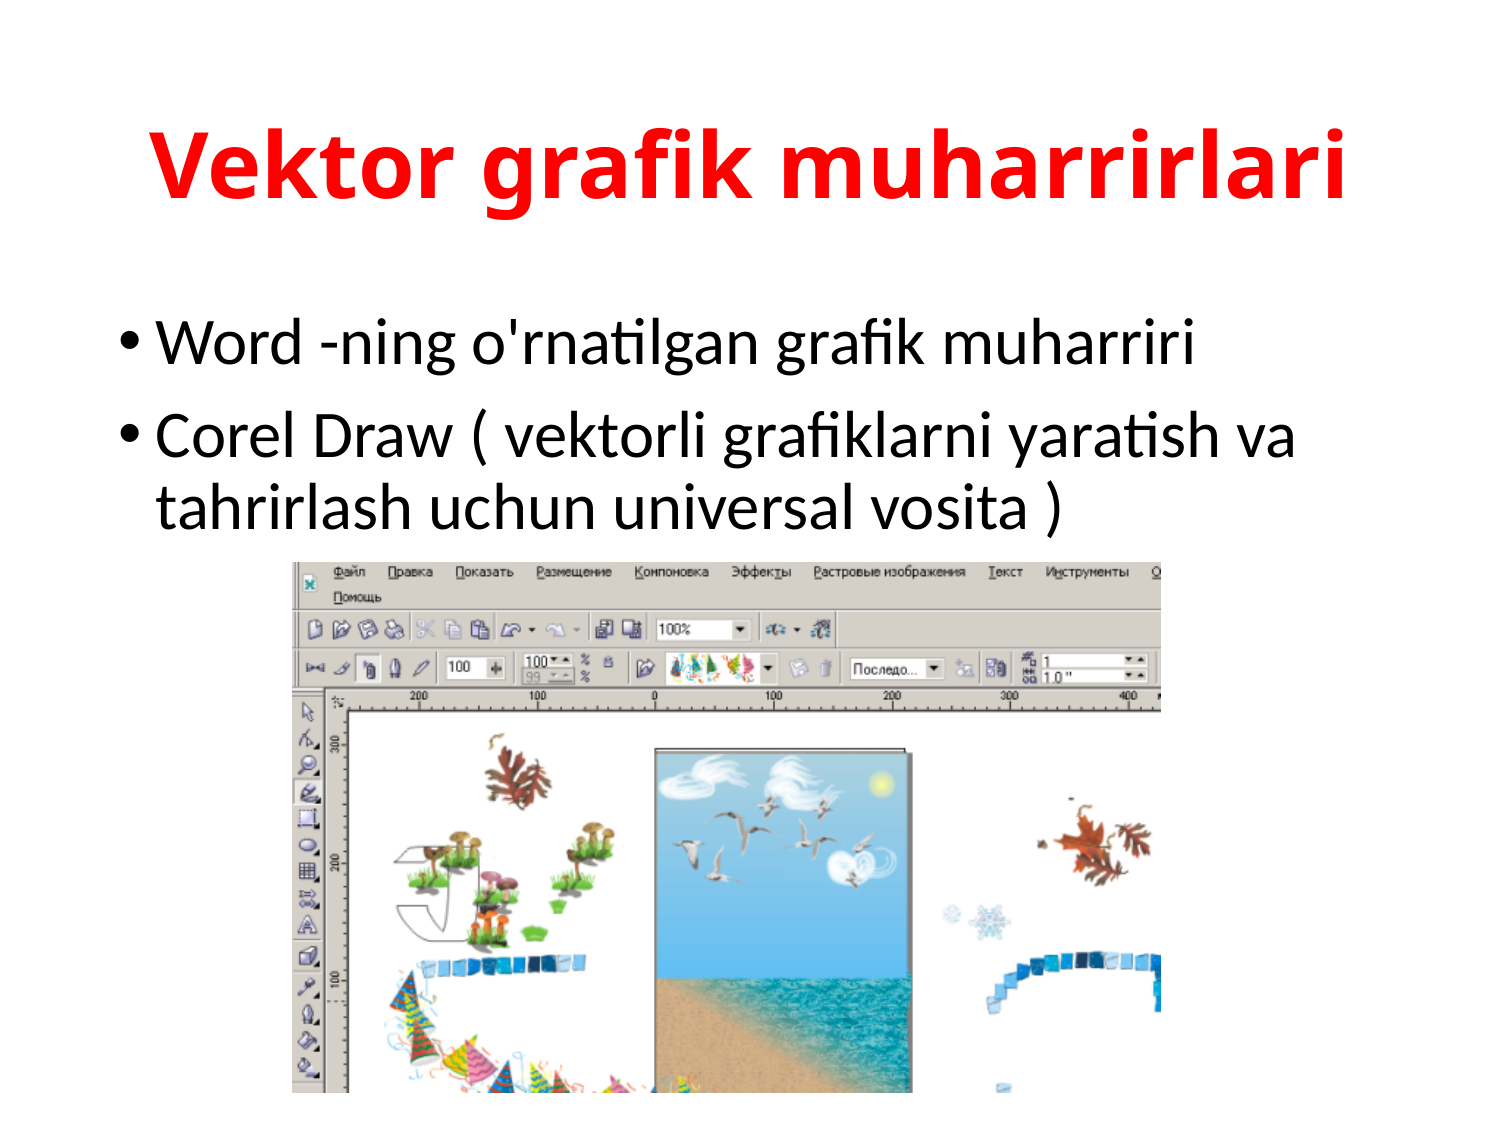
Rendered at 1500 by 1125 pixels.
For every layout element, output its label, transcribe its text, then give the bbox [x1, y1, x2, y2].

list Word -ning o'rnatilgan grafik muharriri Corel Draw ( vektorli grafiklarni yaratish va tahrirlash uchun universal vosita ) [103, 299, 1397, 1014]
title Vektor grafik muharrirlari [103, 59, 1397, 278]
picture [292, 562, 1161, 1093]
